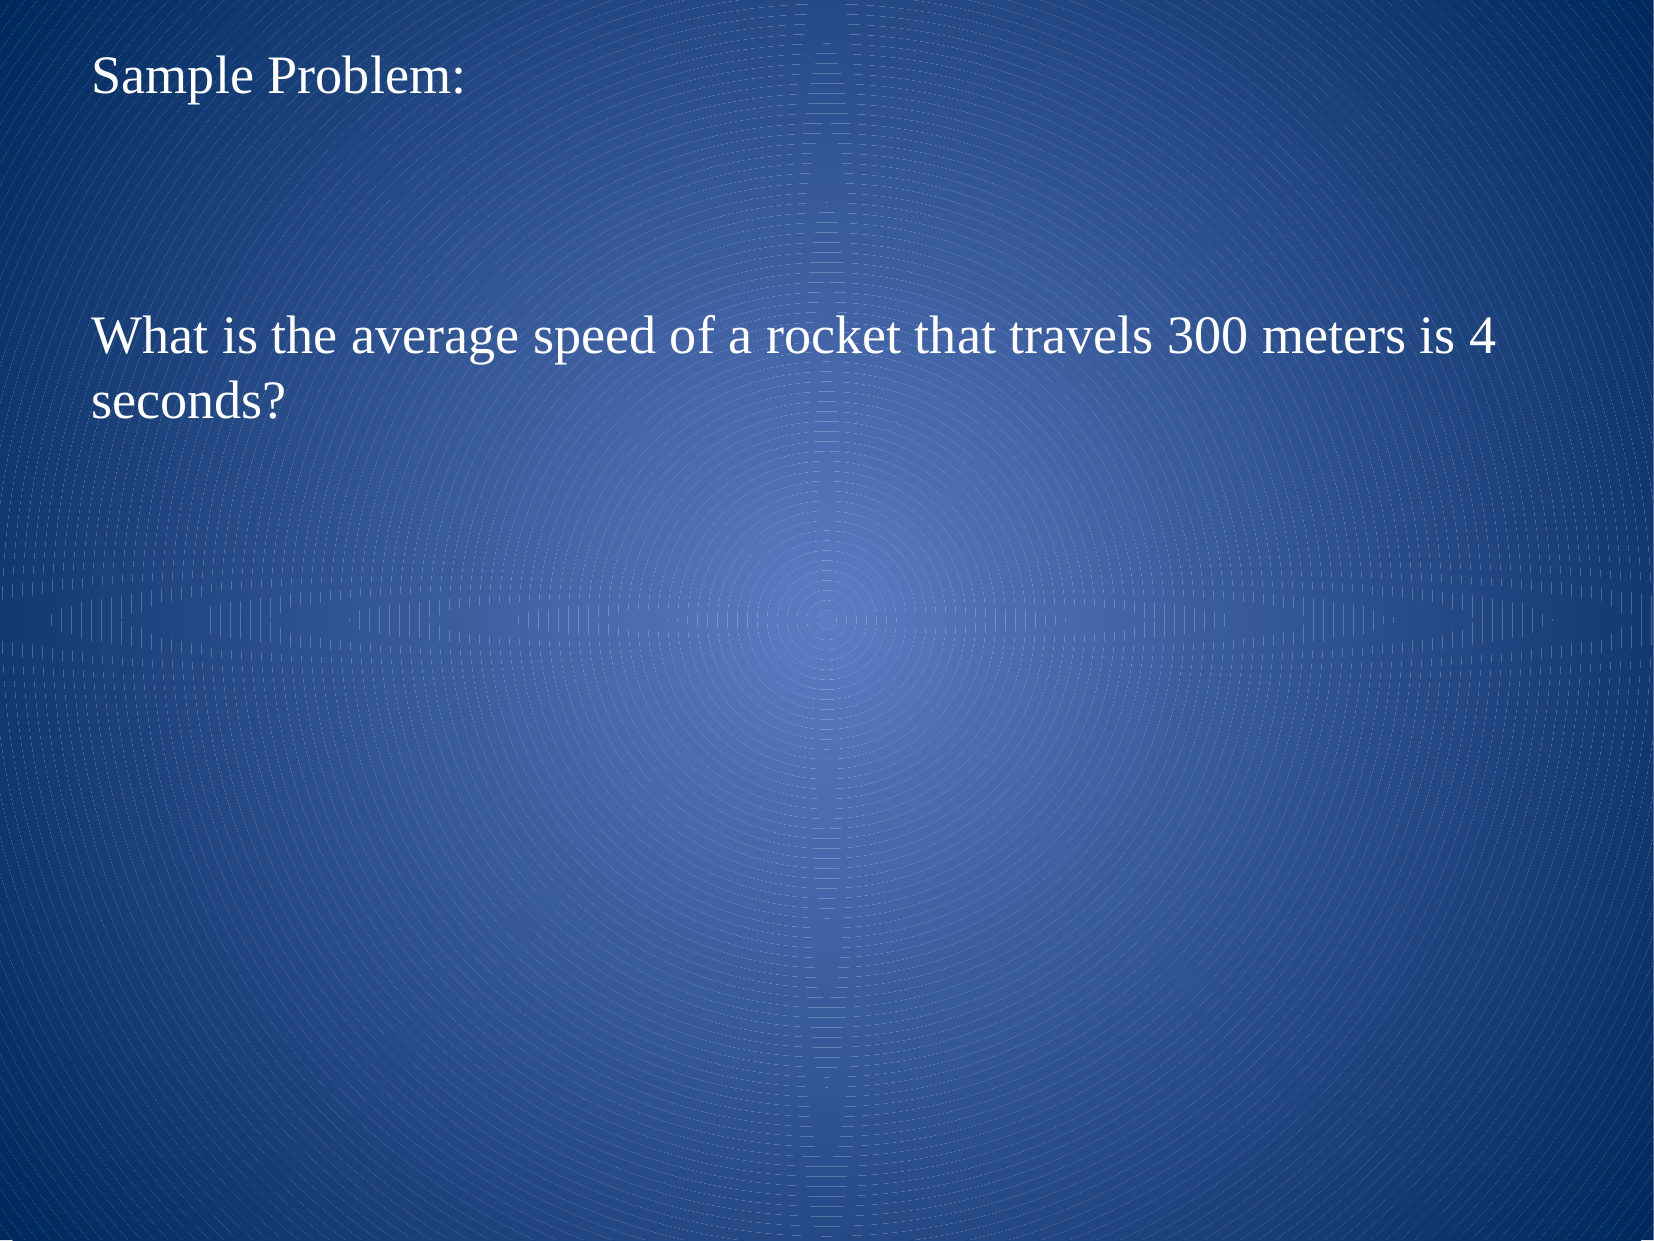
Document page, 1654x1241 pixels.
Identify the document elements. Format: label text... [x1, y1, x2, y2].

text_box Sample Problem: What is the average speed of a rocket that travels 300 meters is 4 seconds? [76, 32, 1577, 437]
